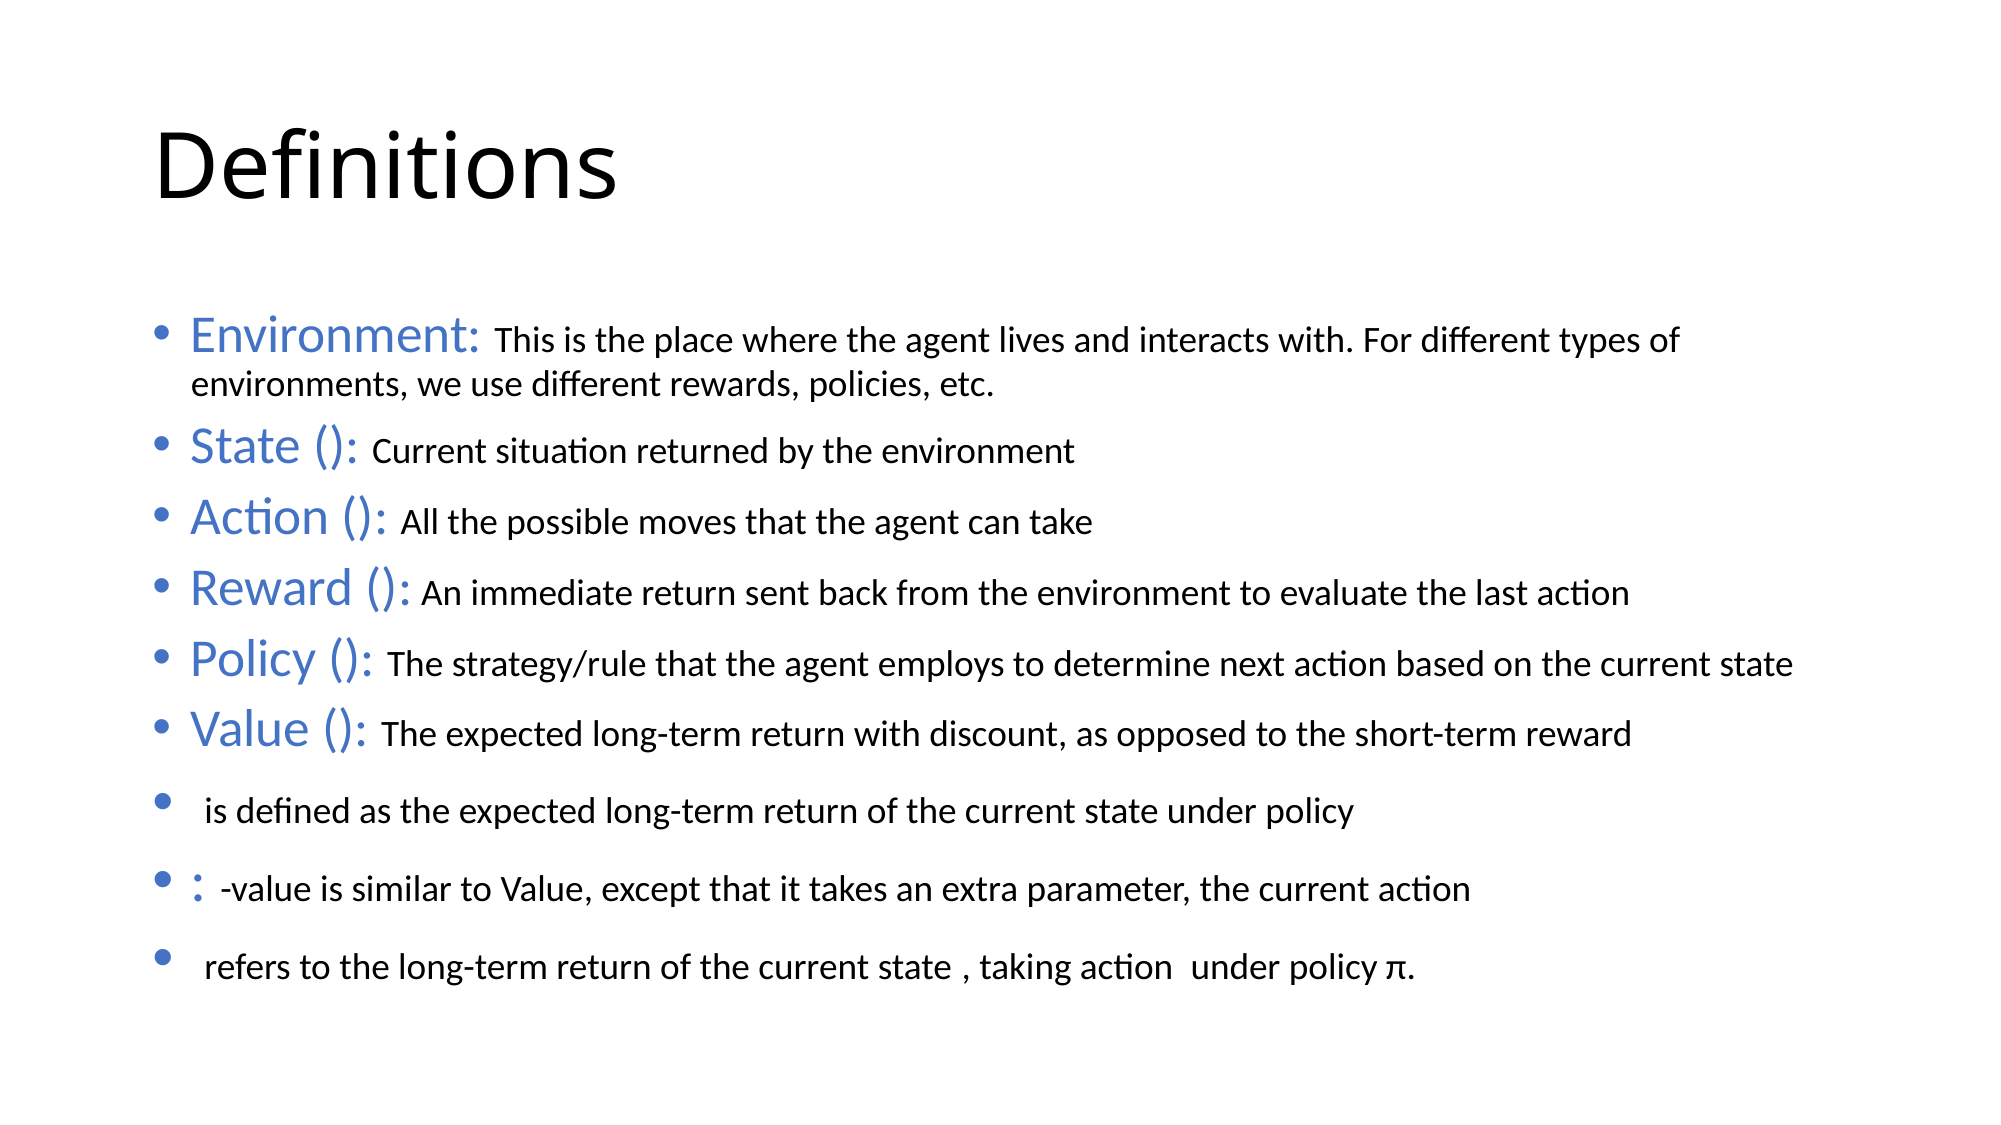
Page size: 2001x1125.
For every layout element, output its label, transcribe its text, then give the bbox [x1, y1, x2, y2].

title Definitions [137, 59, 1863, 278]
